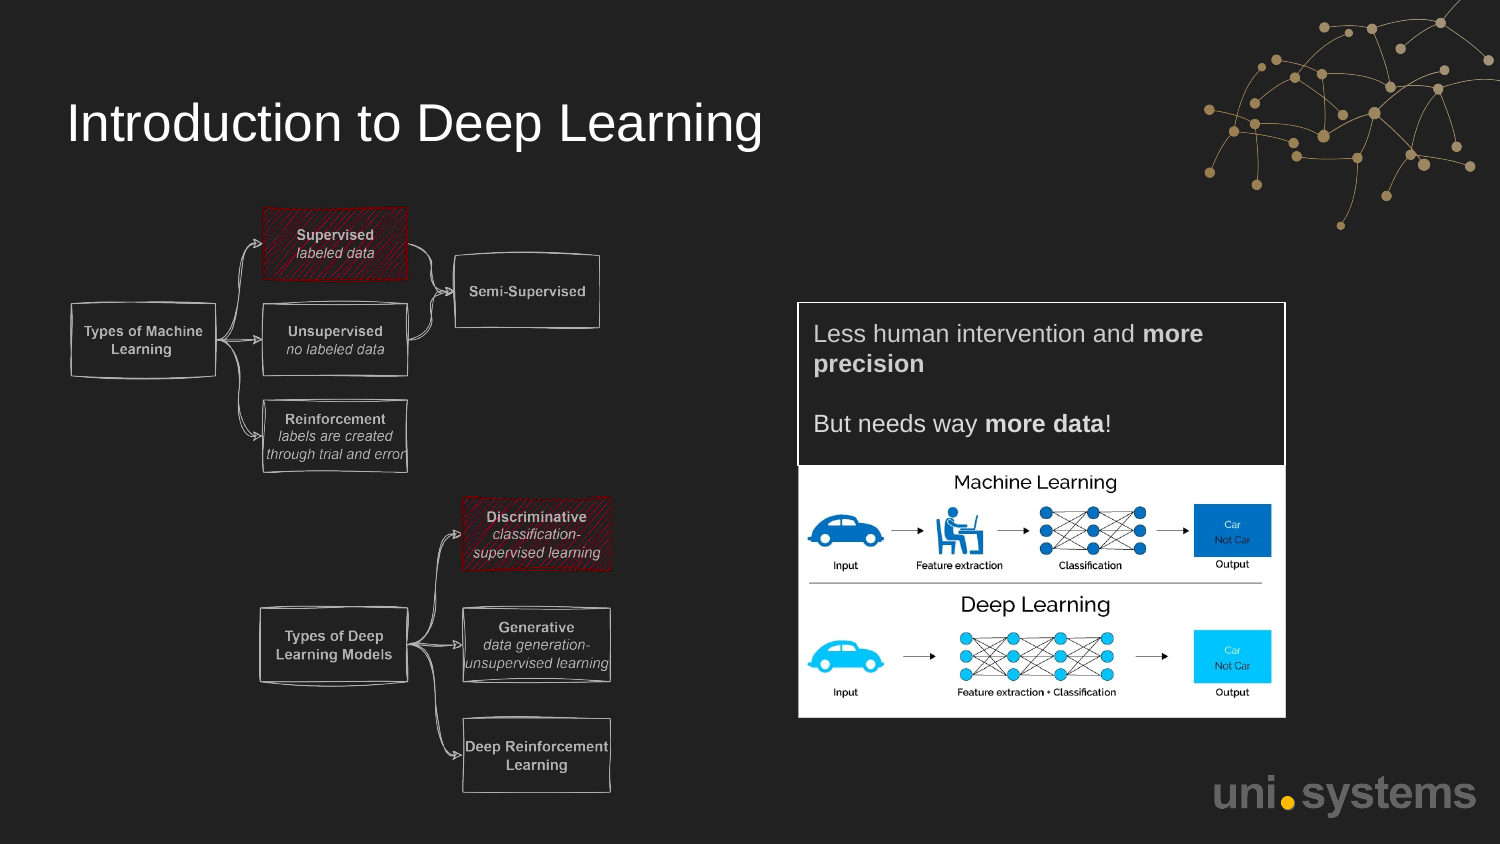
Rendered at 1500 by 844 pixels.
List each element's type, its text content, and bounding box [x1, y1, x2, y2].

picture [258, 496, 611, 794]
title Introduction to Deep Learning [51, 72, 1449, 167]
text_box Less human intervention and more precision But needs way more data! [798, 302, 1286, 464]
picture [798, 465, 1286, 718]
picture [70, 206, 601, 473]
picture [1199, 749, 1491, 837]
picture [1204, 0, 1500, 230]
